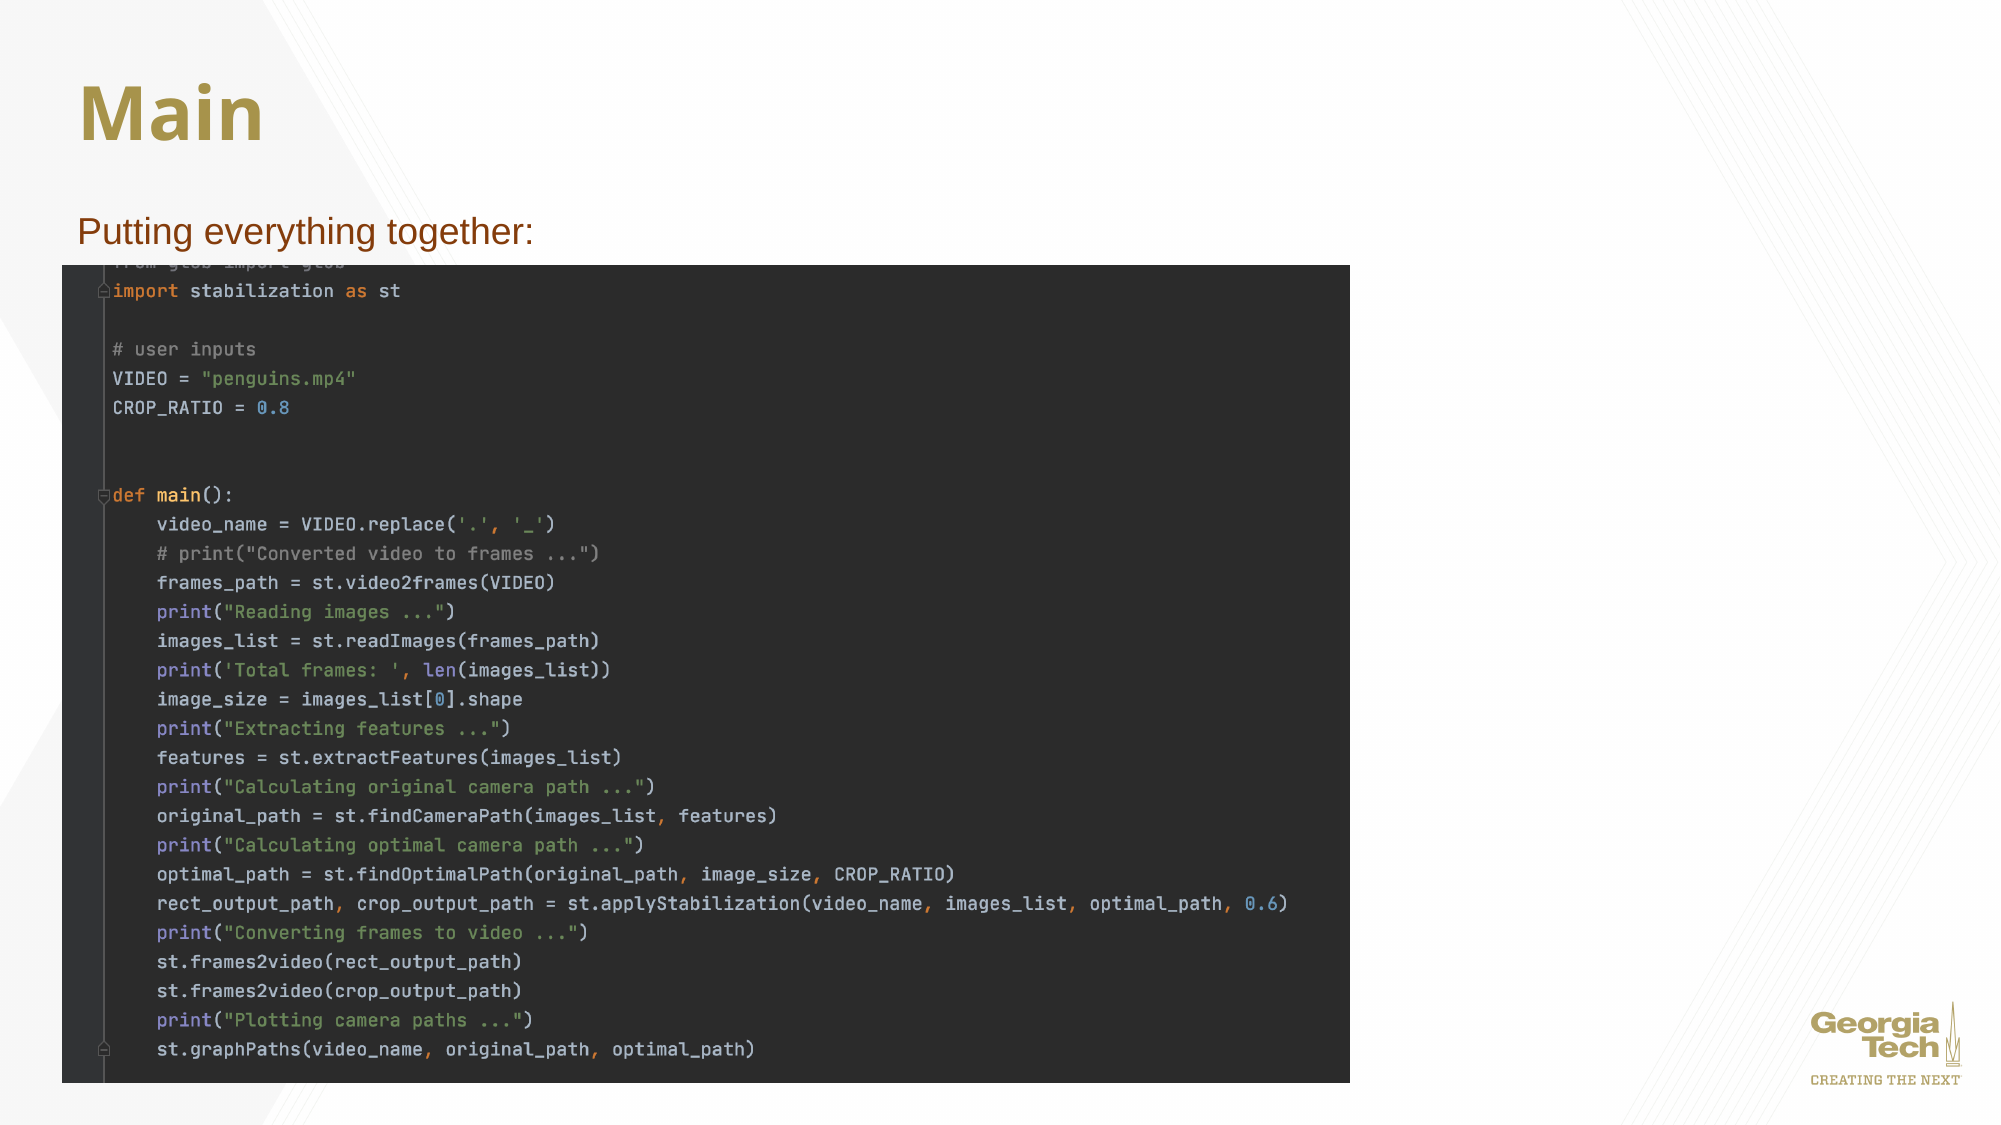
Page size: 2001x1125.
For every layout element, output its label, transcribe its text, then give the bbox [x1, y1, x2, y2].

text_box Putting everything together: [62, 199, 866, 260]
title Main [62, 32, 1938, 200]
picture [0, 0, 2001, 1125]
